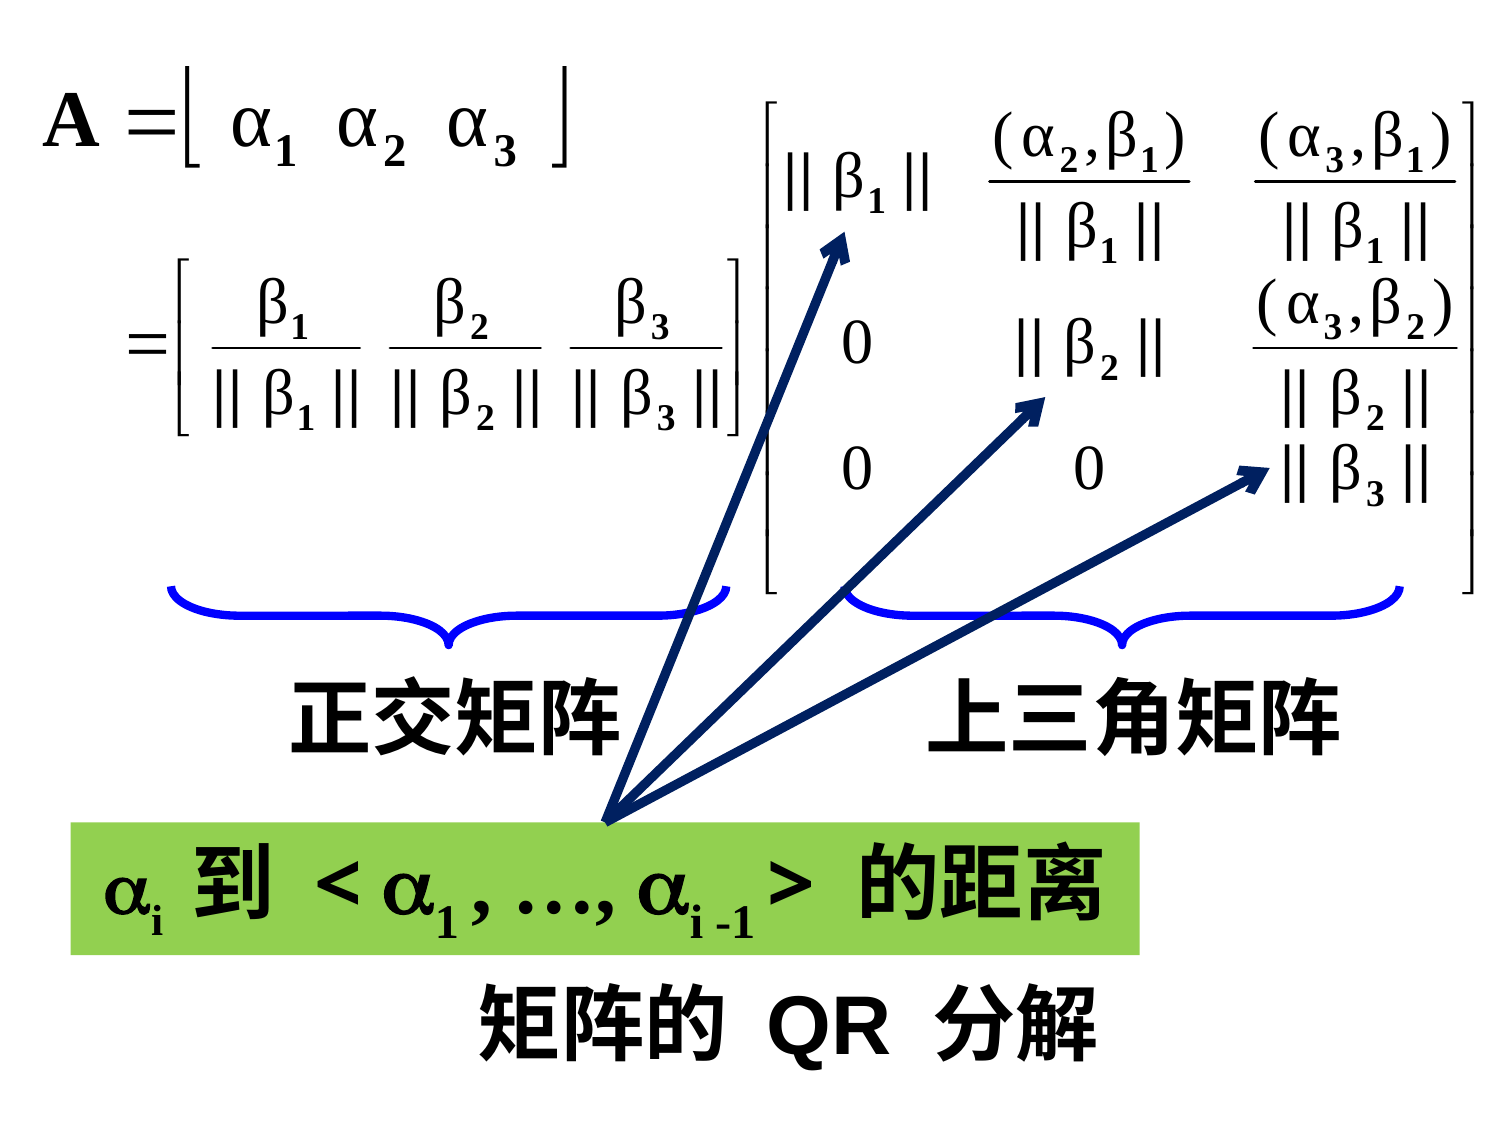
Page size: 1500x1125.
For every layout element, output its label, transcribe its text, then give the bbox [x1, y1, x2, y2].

text_box [210, 613, 598, 646]
text_box 正交矩阵 [253, 657, 598, 773]
text_box 矩阵的 QR 分解 [463, 964, 1114, 1079]
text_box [29, 66, 583, 188]
text_box i 到 < 1 , …, i -1 > 的距离 [70, 822, 1140, 956]
text_box 上三角矩阵 [1276, 657, 1376, 773]
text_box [112, 89, 1500, 606]
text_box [850, 396, 1046, 823]
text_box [604, 231, 845, 823]
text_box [1050, 467, 1270, 823]
